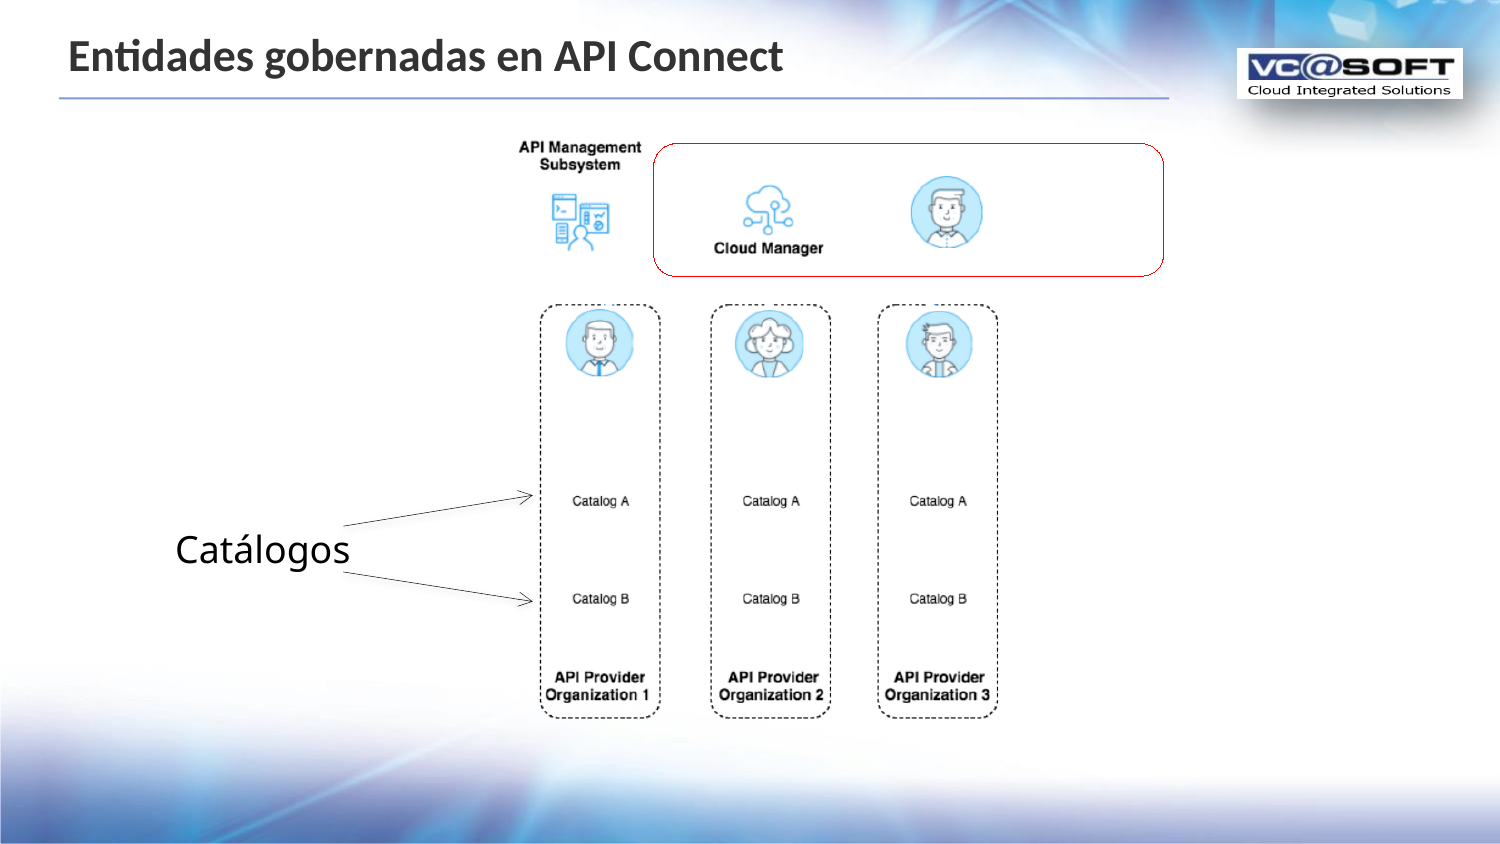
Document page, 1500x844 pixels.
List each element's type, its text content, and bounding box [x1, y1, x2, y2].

text_box Catálogos [160, 519, 366, 579]
picture [579, 0, 1500, 150]
text_box [1052, 143, 1164, 277]
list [467, 107, 1048, 790]
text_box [343, 495, 534, 527]
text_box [343, 571, 534, 602]
title Entidades gobernadas en API Connect [52, 23, 1190, 83]
picture [0, 663, 1500, 844]
